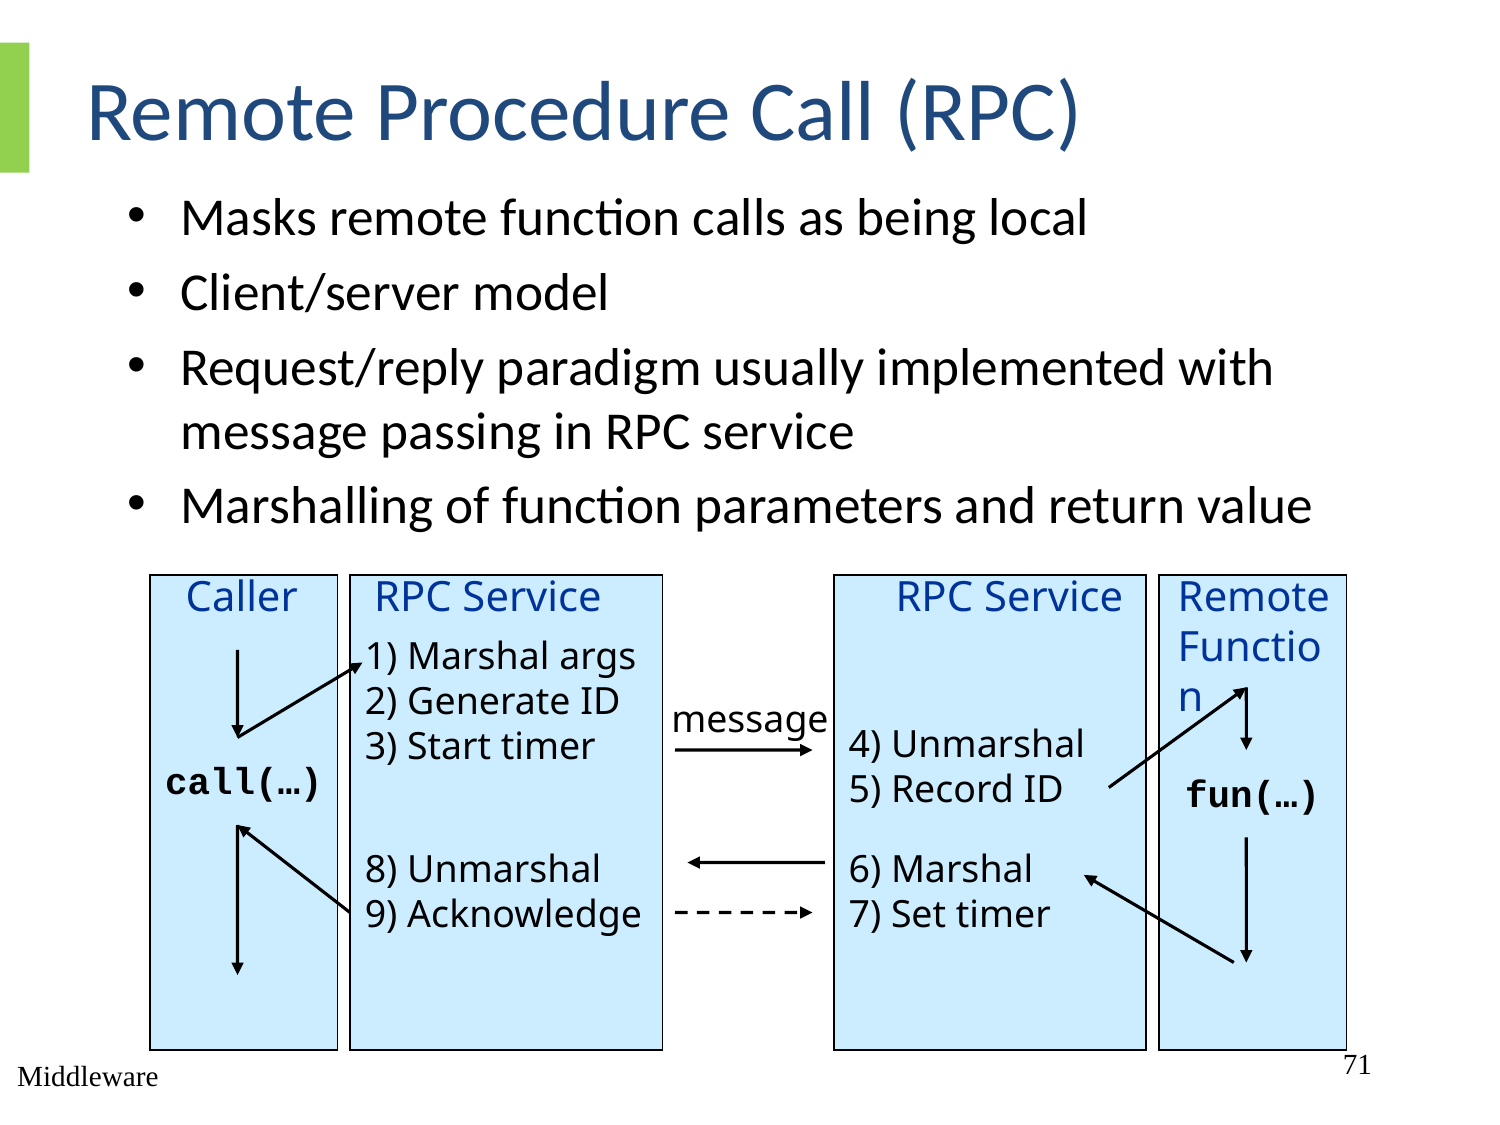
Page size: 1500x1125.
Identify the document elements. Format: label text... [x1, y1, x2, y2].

text_box 4) Unmarshal 5) Record ID [833, 712, 1147, 818]
text_box [1240, 687, 1253, 751]
text_box [349, 943, 663, 1050]
text_box [833, 818, 1147, 837]
text_box RPC Service [359, 562, 617, 624]
text_box call(…) [150, 749, 338, 810]
text_box [231, 824, 244, 976]
text_box fun(…) [1158, 762, 1347, 823]
text_box [238, 825, 351, 913]
text_box [617, 575, 663, 624]
text_box Caller [170, 562, 313, 628]
text_box [349, 575, 359, 624]
slide_number 71 [1074, 1025, 1388, 1100]
text_box [1158, 575, 1189, 750]
text_box [349, 775, 663, 837]
text_box [833, 575, 1147, 712]
text_box [1158, 823, 1347, 1050]
text_box 8) Unmarshal 9) Acknowledge [349, 837, 663, 943]
text_box [687, 856, 826, 869]
text_box [150, 575, 338, 749]
text_box [1240, 837, 1253, 963]
text_box Remote Function [1162, 562, 1350, 728]
text_box RPC Service [880, 562, 1139, 628]
text_box [833, 943, 1147, 1050]
footer Middleware [0, 1054, 176, 1095]
text_box message [656, 687, 844, 748]
text_box [1158, 728, 1347, 762]
title Remote Procedure Call (RPC) [53, 42, 1117, 171]
text_box [797, 906, 813, 919]
text_box [1108, 687, 1246, 788]
text_box [674, 748, 813, 757]
text_box [231, 649, 244, 737]
text_box 1) Marshal args 2) Generate ID 3) Start timer [349, 624, 663, 775]
text_box [150, 810, 338, 1050]
text_box 6) Marshal 7) Set timer [833, 837, 1147, 943]
text_box [1083, 874, 1234, 963]
list Masks remote function calls as being local Client/server model Request/reply paradigm usually implemented with message passing in RPC service Marshalling of function parameters and return value [112, 174, 1388, 550]
